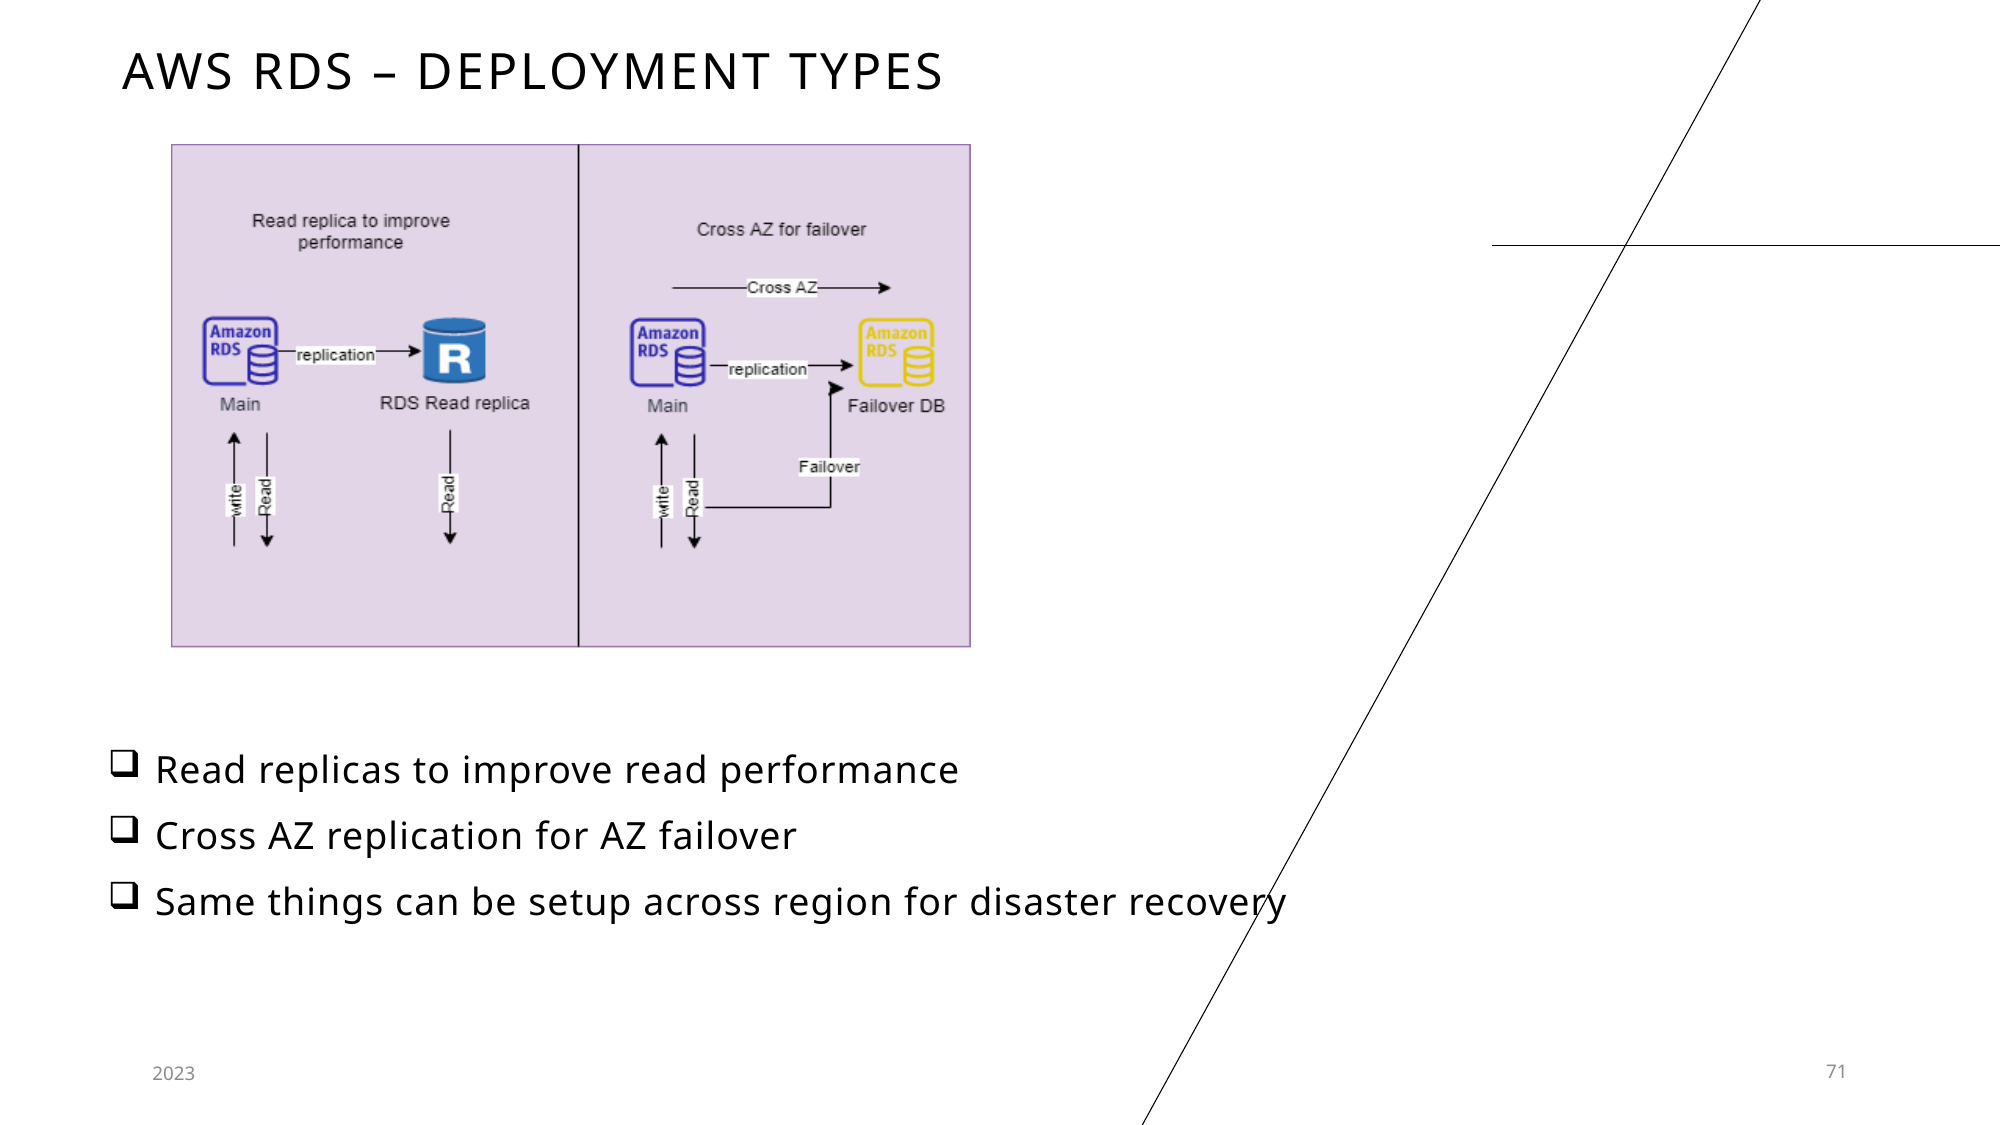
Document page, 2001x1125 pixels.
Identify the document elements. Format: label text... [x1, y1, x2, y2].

list Read replicas to improve read performance Cross AZ replication for AZ failover Same things can be setup across region for disaster recovery [93, 738, 1848, 1030]
title AWS RDS – Deployment types [108, 23, 1445, 108]
slide_number 2023 [137, 1042, 338, 1103]
picture [171, 144, 971, 649]
slide_number 71 [1412, 1042, 1863, 1103]
